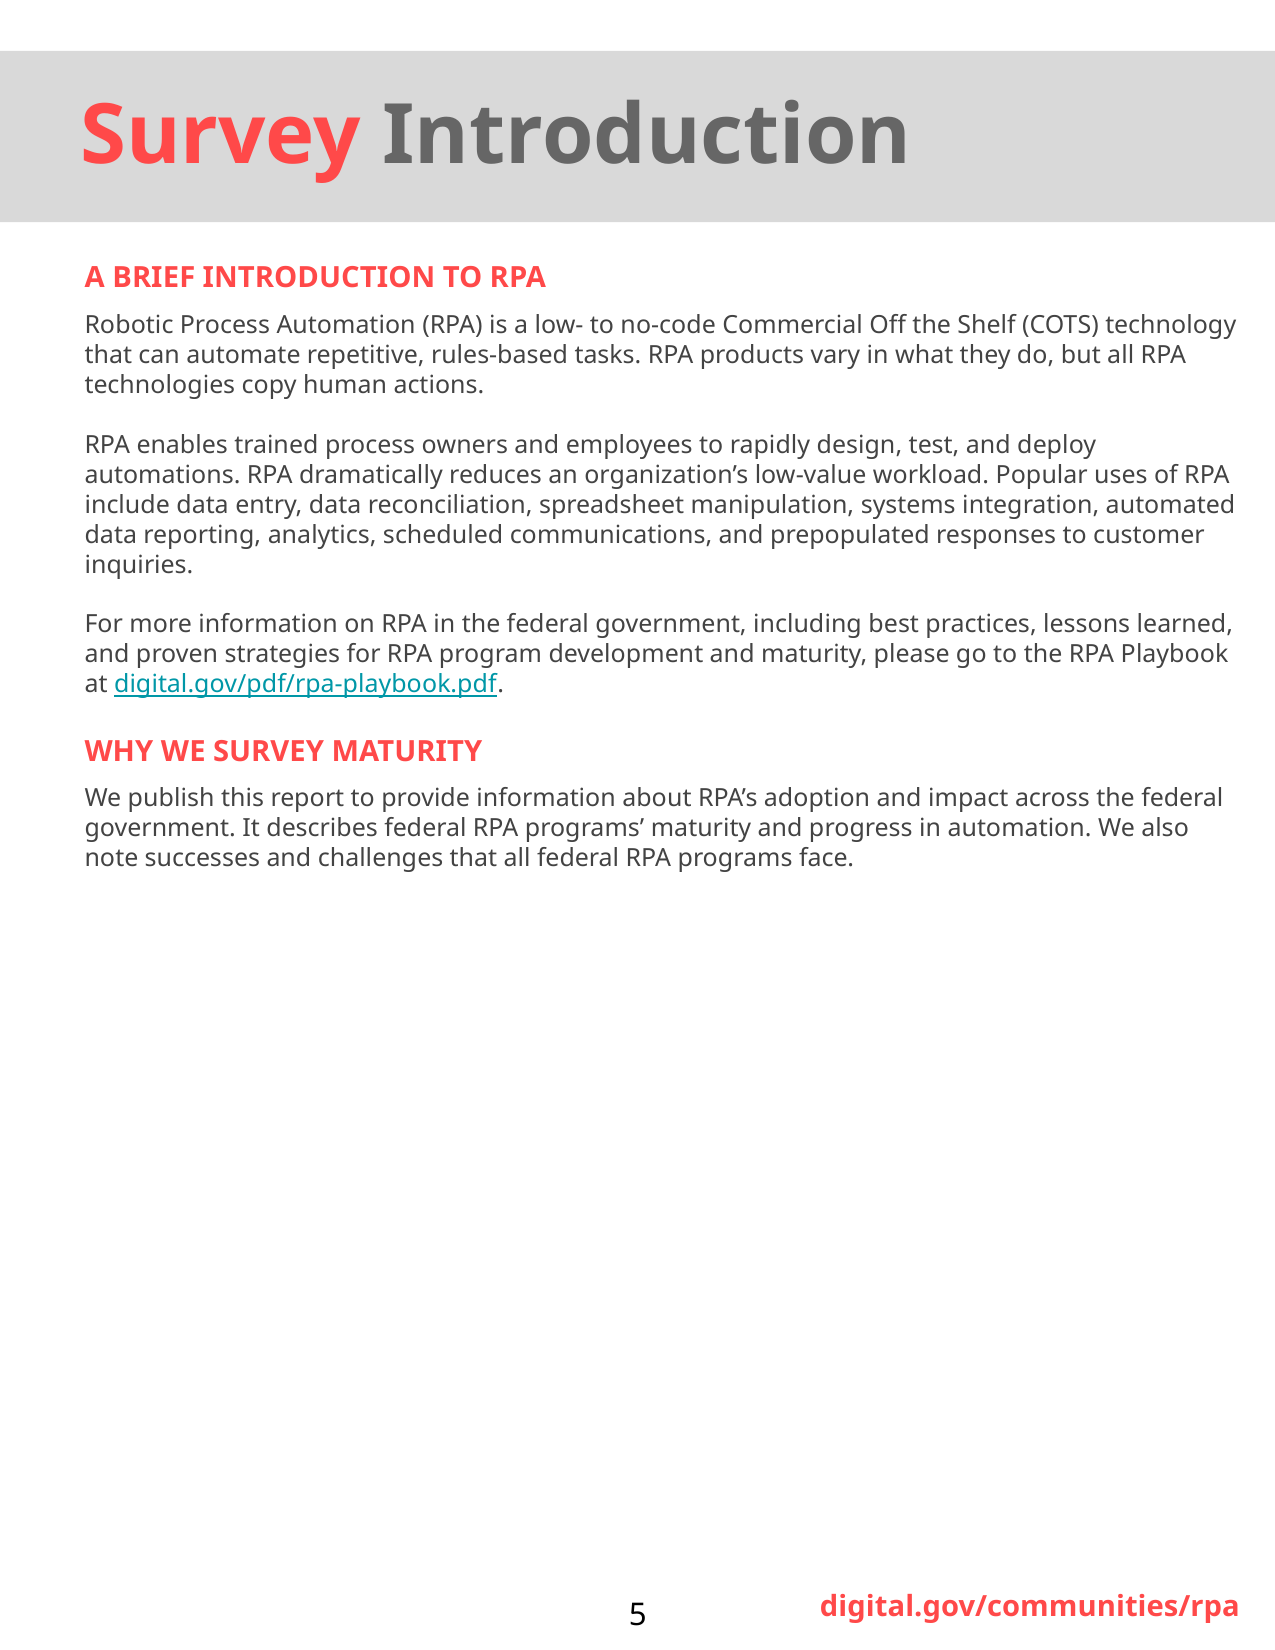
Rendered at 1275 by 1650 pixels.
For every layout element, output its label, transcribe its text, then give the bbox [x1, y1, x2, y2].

text_box A BRIEF INTRODUCTION TO RPA Robotic Process Automation (RPA) is a low- to no-code Commercial Off the Shelf (COTS) technology that can automate repetitive, rules-based tasks. RPA products vary in what they do, but all RPA technologies copy human actions. RPA enables trained process owners and employees to rapidly design, test, and deploy automations. RPA dramatically reduces an organization’s low-value workload. Popular uses of RPA include data entry, data reconciliation, spreadsheet manipulation, systems integration, automated data reporting, analytics, scheduled communications, and prepopulated responses to customer inquiries. For more information on RPA in the federal government, including best practices, lessons learned, and proven strategies for RPA program development and maturity, please go to the RPA Playbook at digital.gov/pdf/rpa-playbook.pdf. WHY WE SURVEY MATURITY We publish this report to provide information about RPA’s adoption and impact across the federal government. It describes federal RPA programs’ maturity and progress in automation. We also note successes and challenges that all federal RPA programs face. [69, 243, 1256, 1557]
text_box digital.gov/communities/rpa [754, 1571, 1256, 1637]
slide_number 5 [600, 1575, 676, 1650]
title Survey Introduction [0, 50, 1186, 223]
text_box [1186, 50, 1275, 223]
